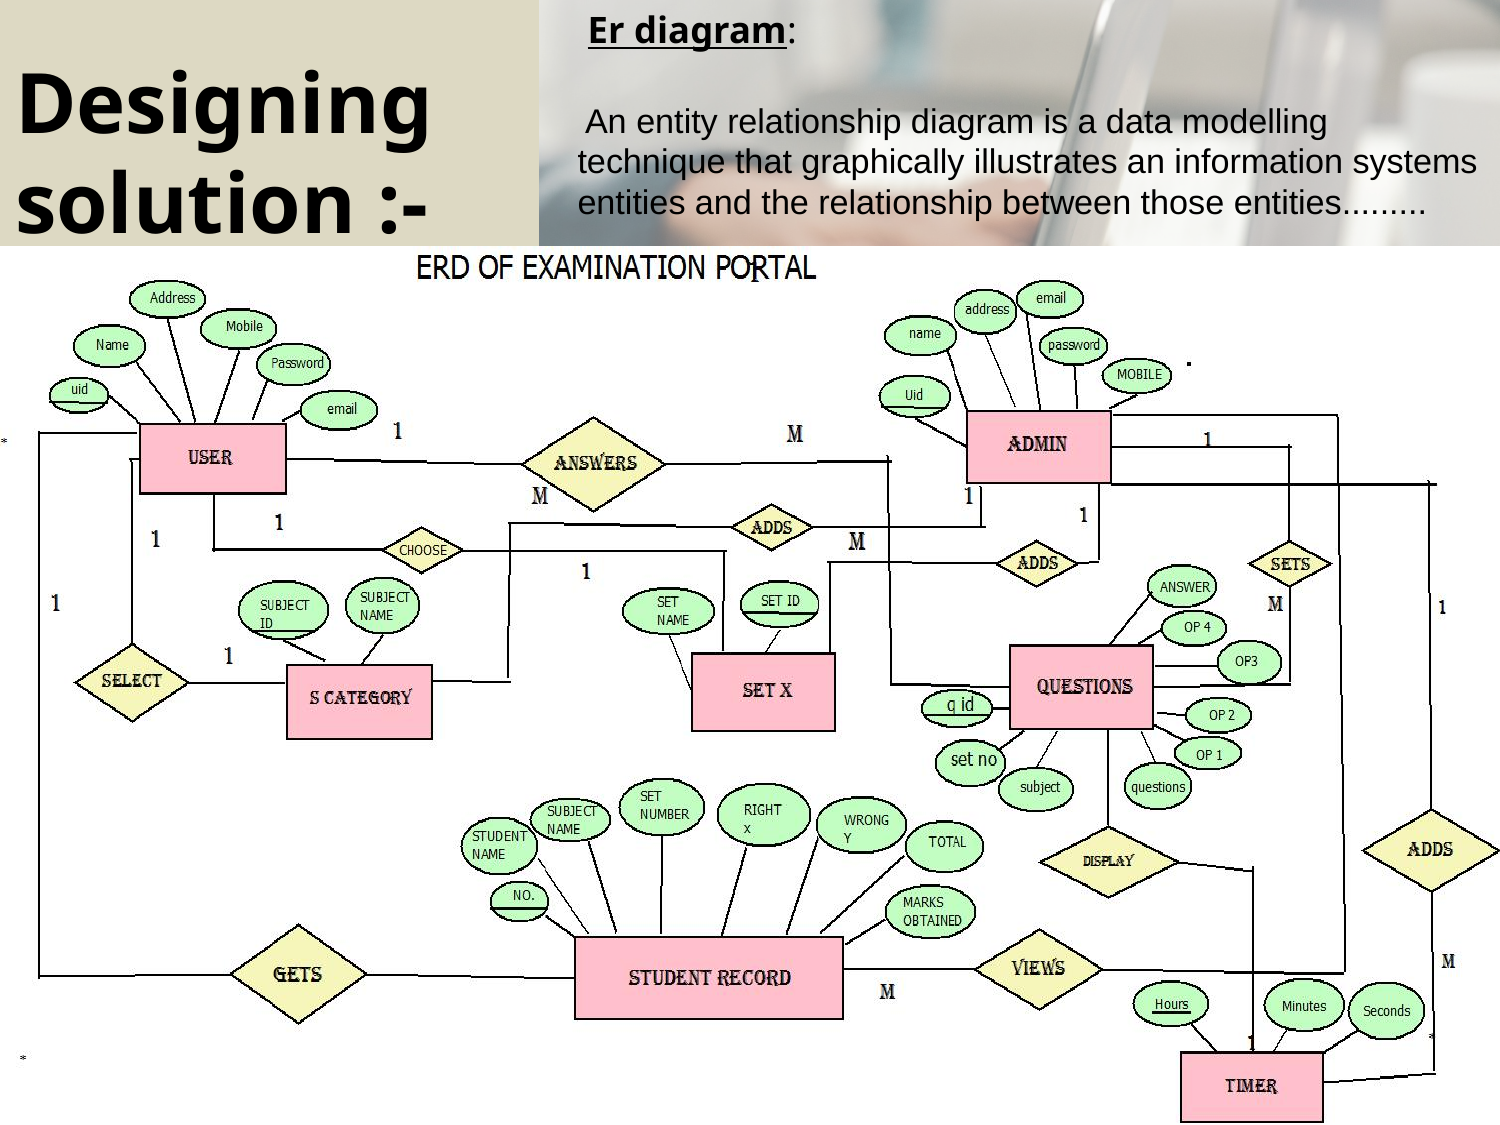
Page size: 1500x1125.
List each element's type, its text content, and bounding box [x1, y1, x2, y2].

list Er diagram: An entity relationship diagram is a data modelling technique that graphically illustrates an information systems entities and the relationship between those entities......... [562, 0, 1500, 245]
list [0, 245, 1500, 1125]
title Designing solution :- [0, 0, 539, 245]
